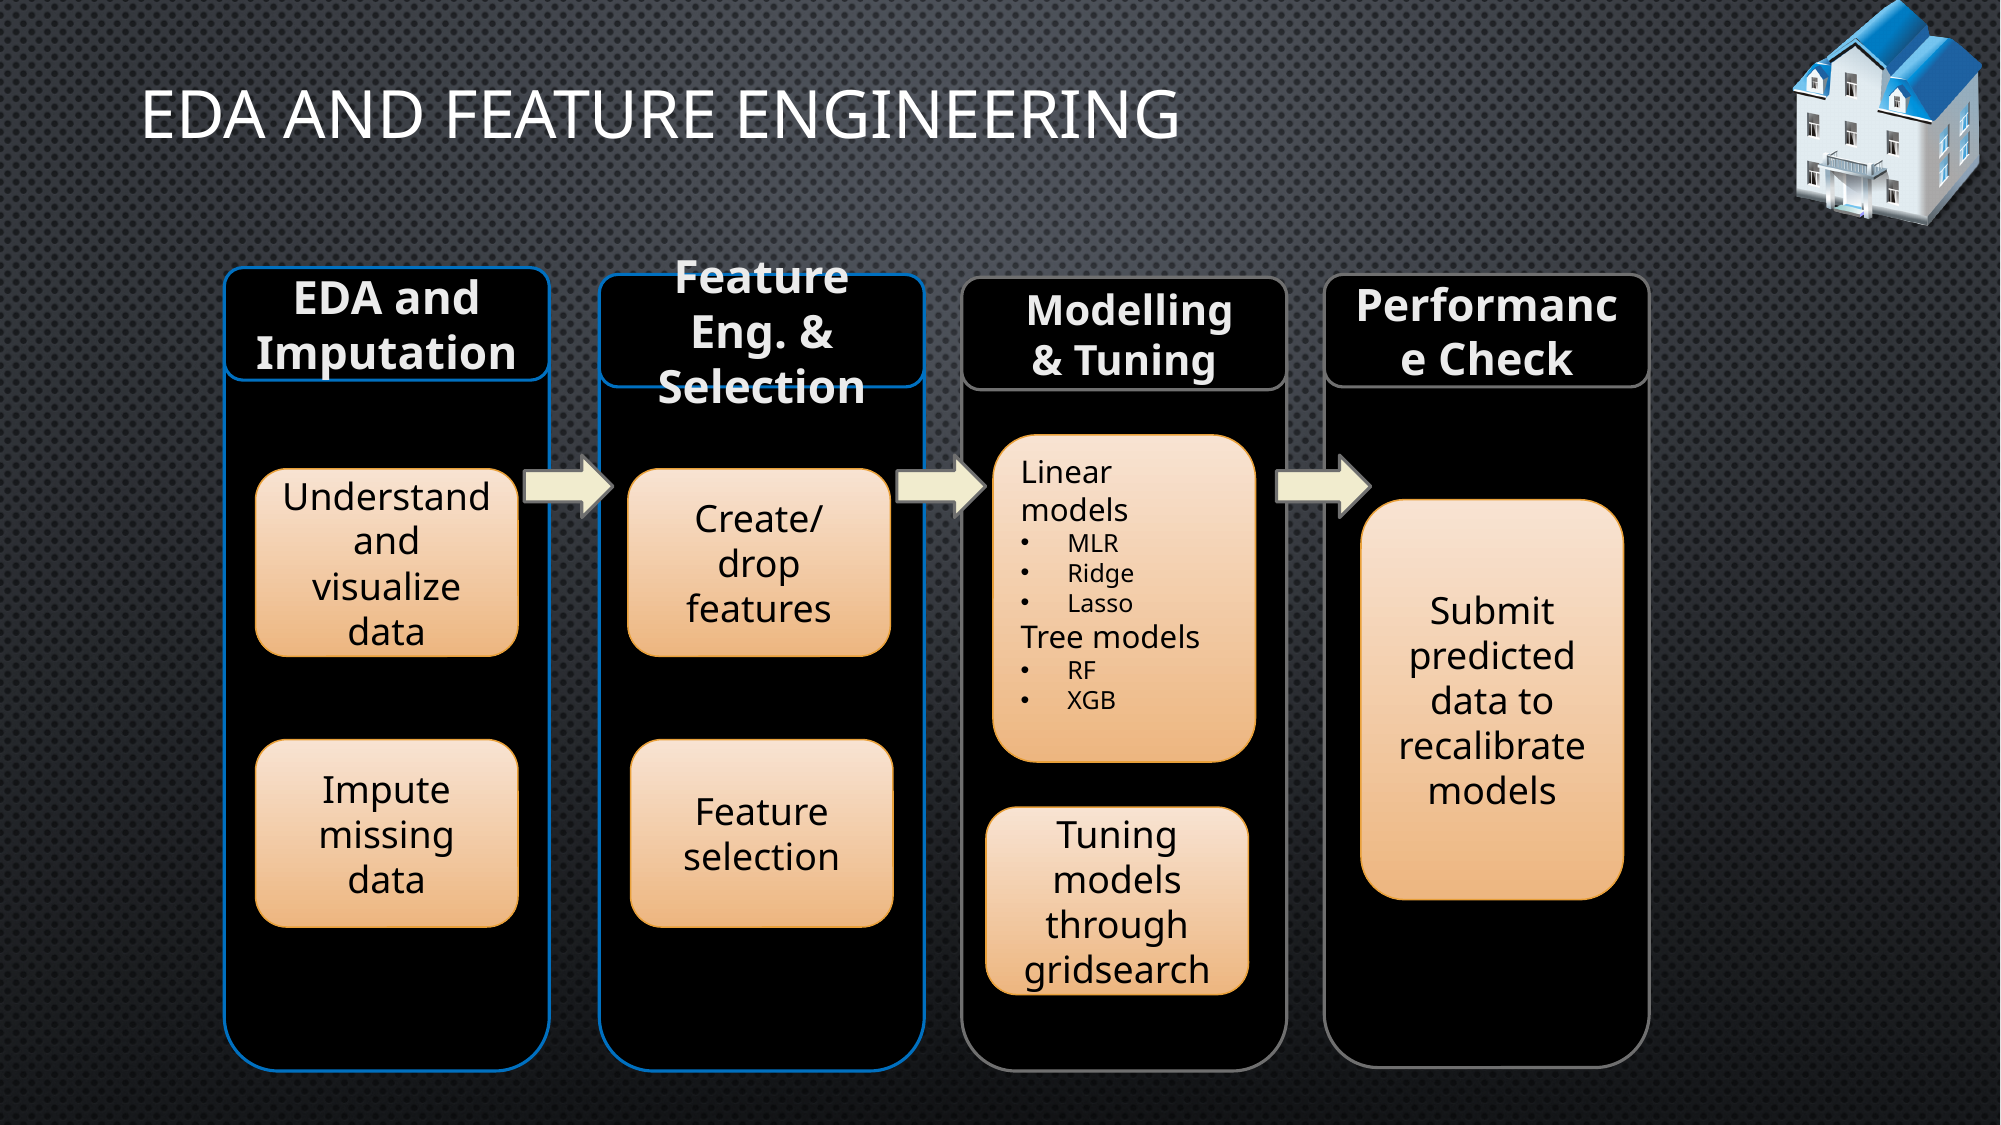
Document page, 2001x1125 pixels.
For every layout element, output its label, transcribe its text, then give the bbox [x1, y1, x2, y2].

text_box Submit predicted data to recalibrate models [1360, 498, 1625, 901]
text_box [222, 364, 551, 1073]
text_box Understand and visualize data [254, 468, 519, 658]
text_box Create/ drop features [627, 468, 892, 658]
text_box Impute missing data [254, 738, 519, 928]
text_box Linear models MLR Ridge Lasso Tree models RF XGB [992, 434, 1257, 763]
title EDA and feature engineering [124, 0, 1774, 224]
picture [1774, 0, 2000, 226]
text_box EDA and Imputation [222, 266, 551, 382]
text_box [1322, 372, 1651, 1070]
text_box Feature Eng. & Selection [597, 272, 926, 389]
text_box [597, 371, 926, 1073]
text_box Tuning models through gridsearch [985, 806, 1250, 996]
text_box [1274, 453, 1372, 520]
text_box Performance Check [1322, 272, 1651, 389]
text_box Feature selection [629, 738, 894, 928]
text_box [895, 453, 987, 520]
text_box [960, 374, 1289, 1073]
text_box [522, 453, 615, 520]
text_box Modelling & Tuning [960, 275, 1289, 392]
